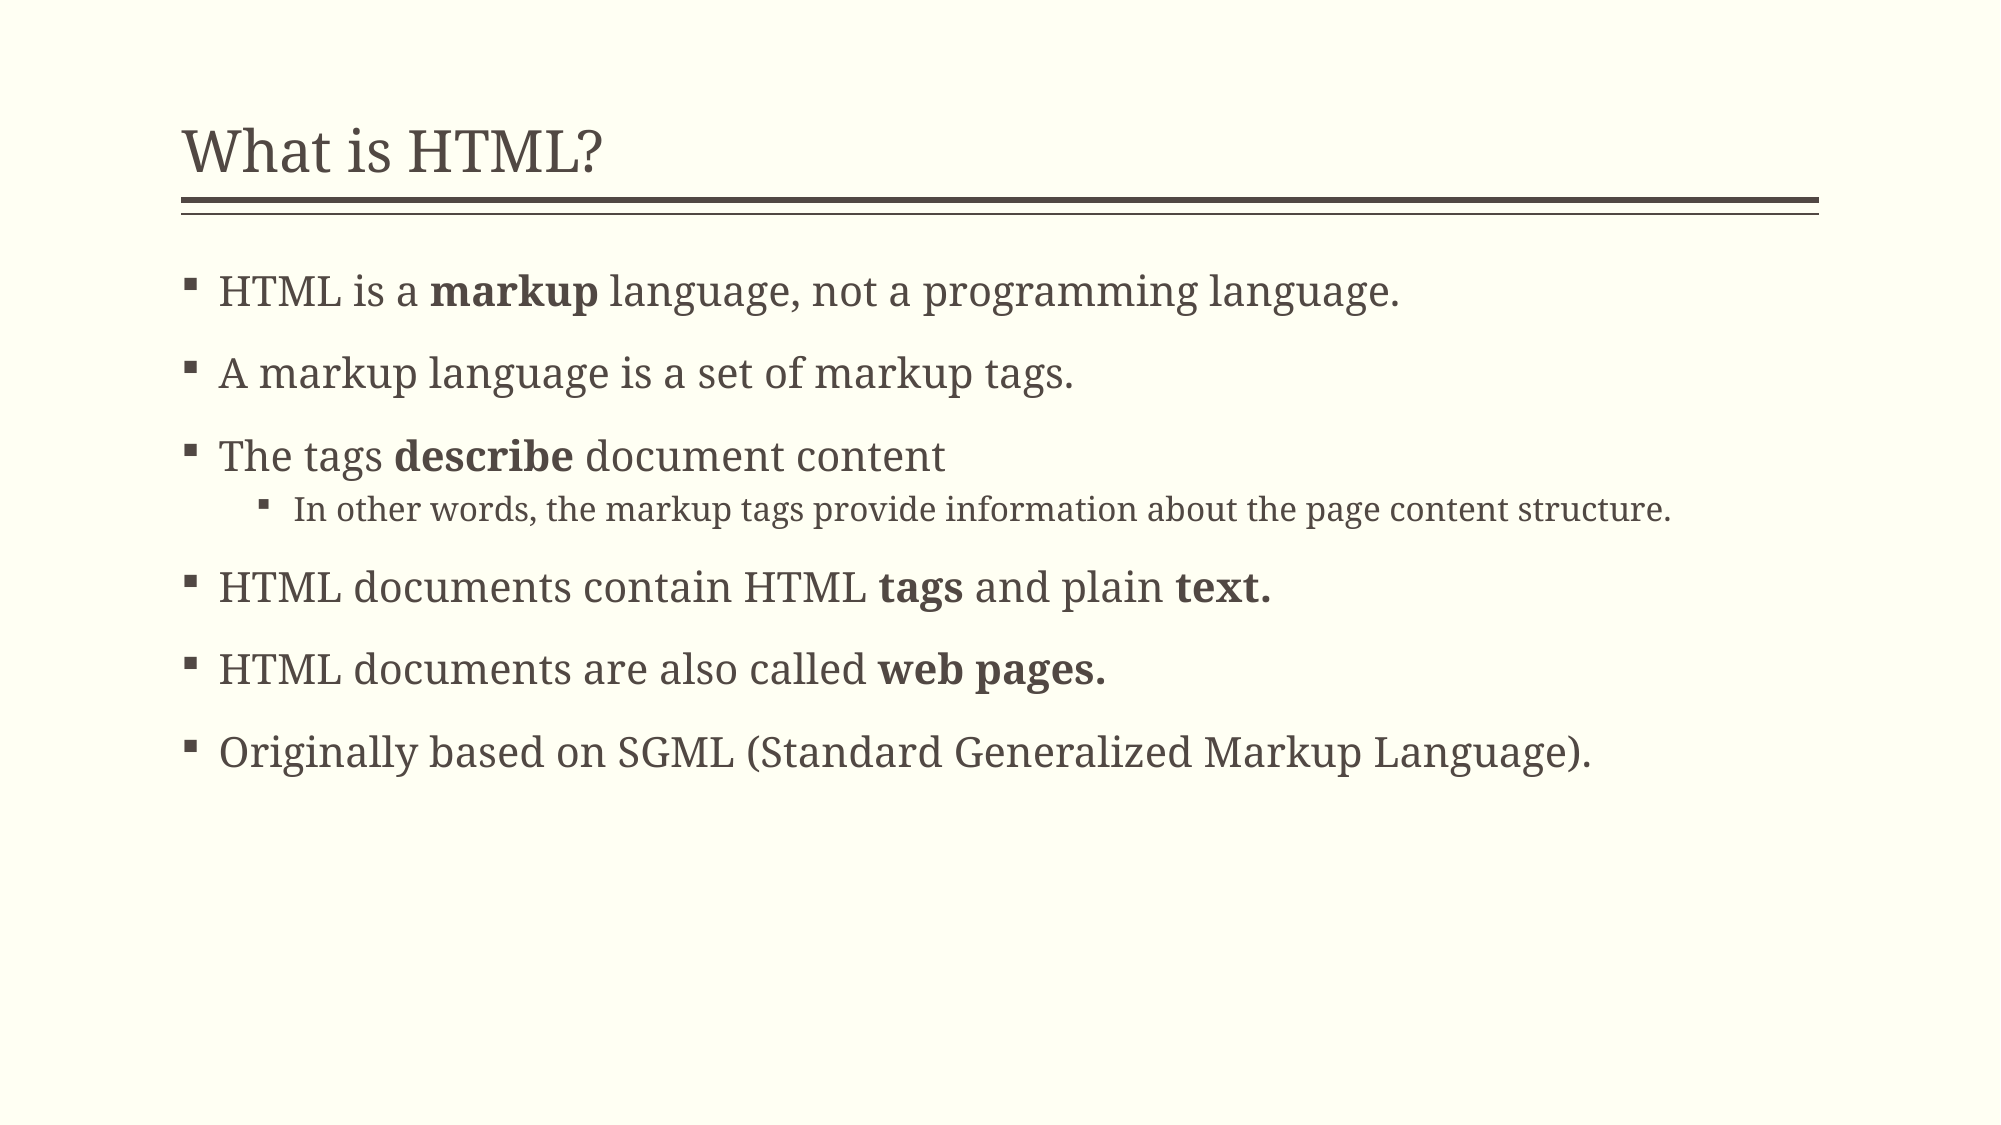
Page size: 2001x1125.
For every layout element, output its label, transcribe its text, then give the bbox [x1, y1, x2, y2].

title What is HTML? [181, 12, 1819, 193]
list HTML is a markup language, not a programming language. A markup language is a set of markup tags. The tags describe document content In other words, the markup tags provide information about the page content structure. HTML documents contain HTML tags and plain text. HTML documents are also called web pages. Originally based on SGML (Standard Generalized Markup Language). [181, 262, 1819, 1013]
